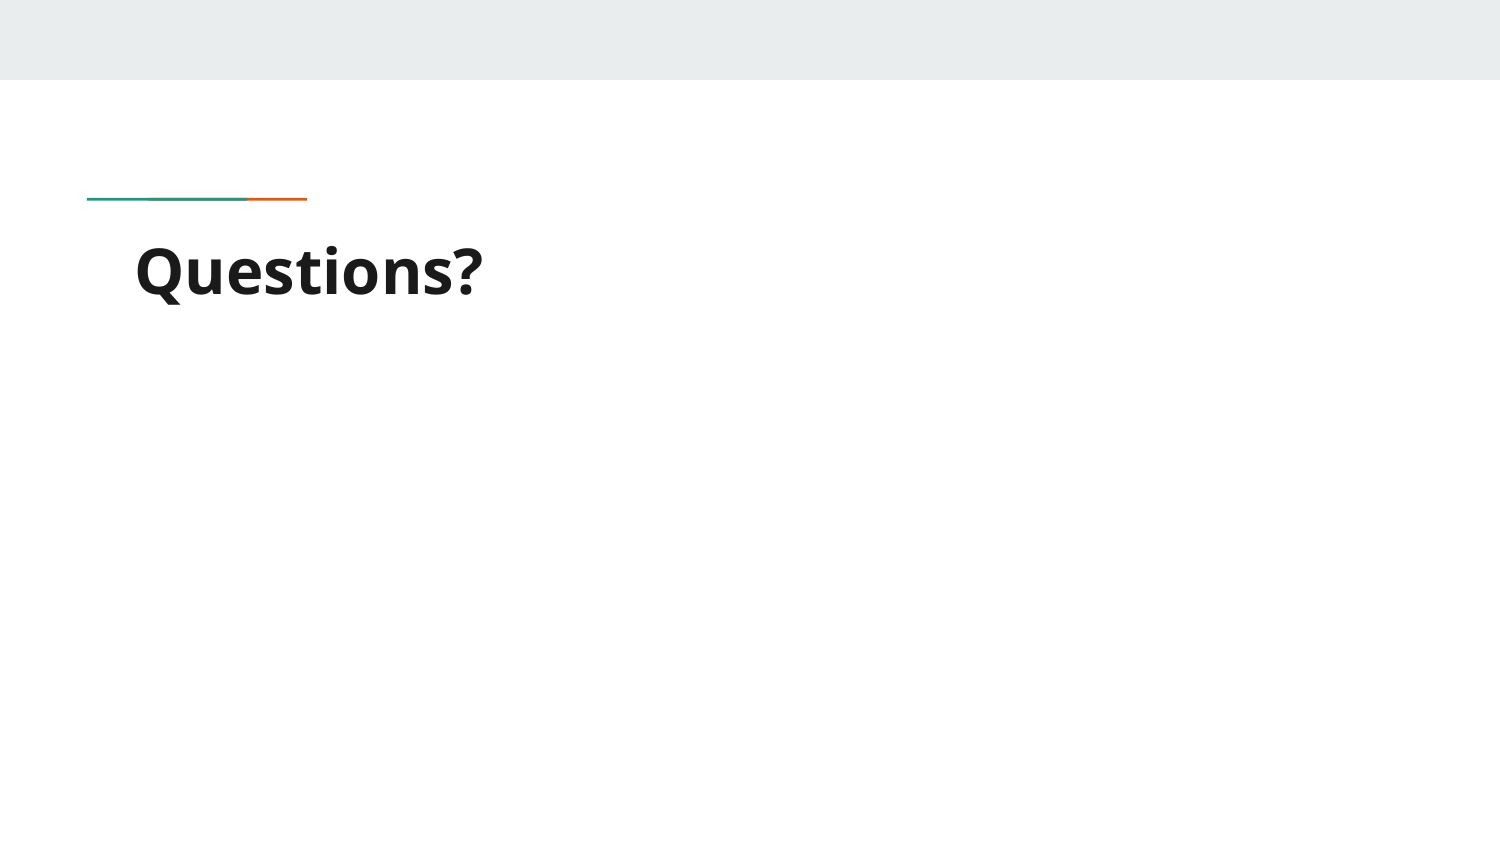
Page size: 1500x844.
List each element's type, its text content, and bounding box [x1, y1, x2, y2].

title Questions? [119, 216, 1381, 305]
